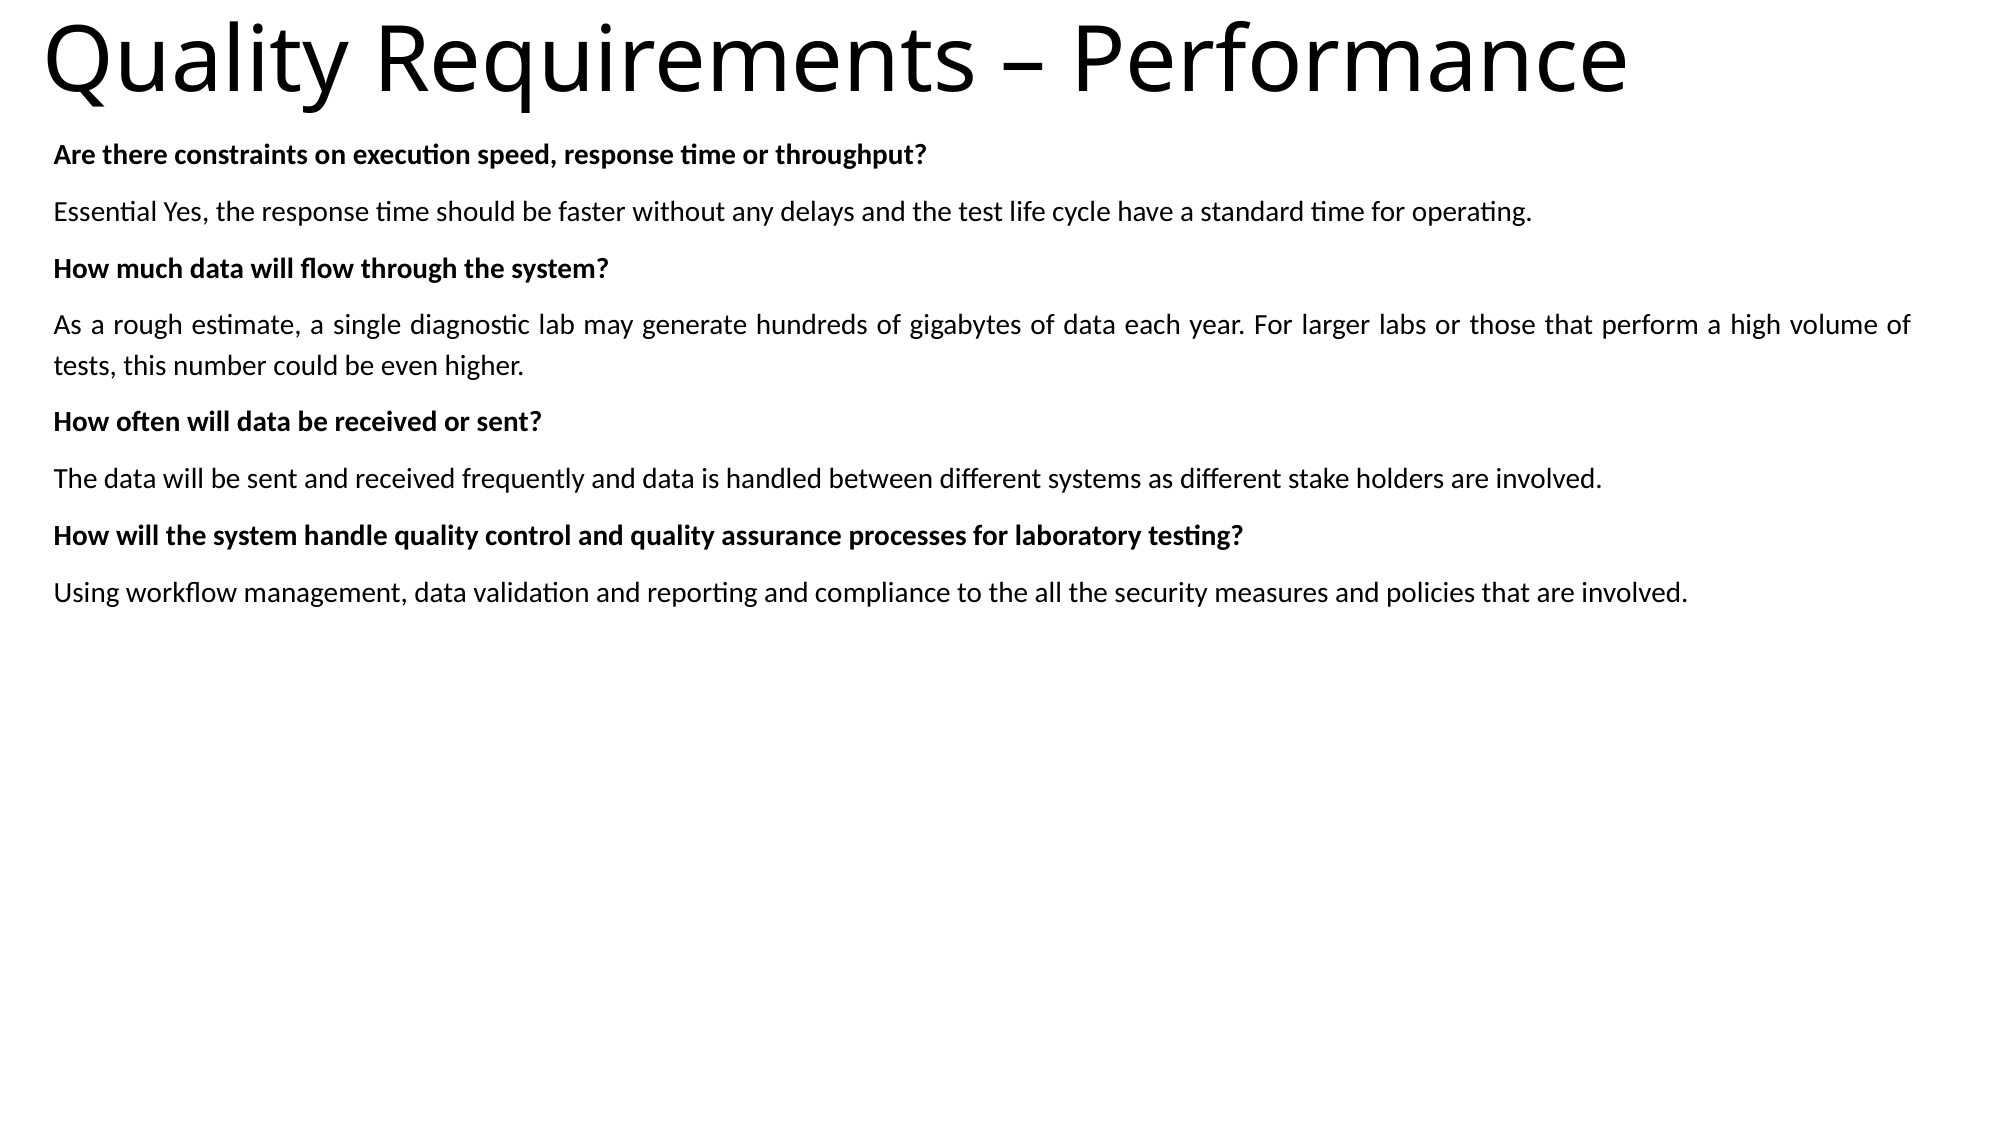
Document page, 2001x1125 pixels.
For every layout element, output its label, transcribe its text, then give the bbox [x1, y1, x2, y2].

text_box Are there constraints on execution speed, response time or throughput? Essential Yes, the response time should be faster without any delays and the test life cycle have a standard time for operating. How much data will flow through the system? As a rough estimate, a single diagnostic lab may generate hundreds of gigabytes of data each year. For larger labs or those that perform a high volume of tests, this number could be even higher. How often will data be received or sent? The data will be sent and received frequently and data is handled between different systems as different stake holders are involved. How will the system handle quality control and quality assurance processes for laboratory testing? Using workflow management, data validation and reporting and compliance to the all the security measures and policies that are involved. [38, 122, 1928, 616]
title Quality Requirements – Performance [27, 0, 1753, 171]
